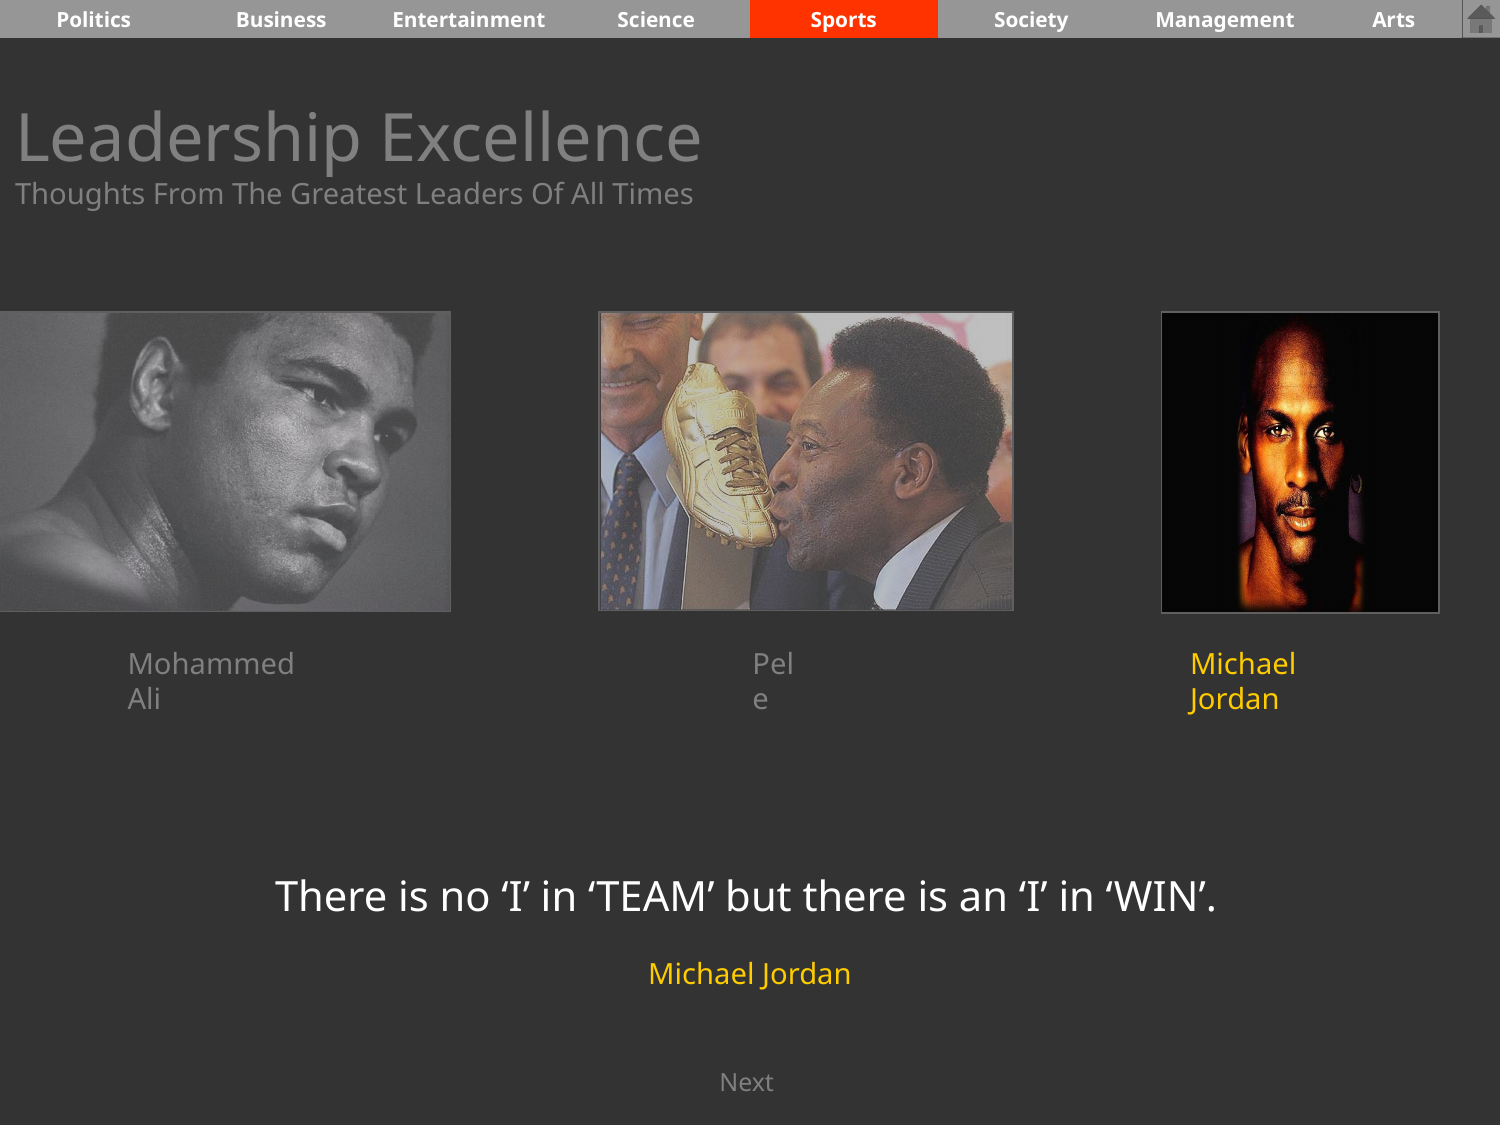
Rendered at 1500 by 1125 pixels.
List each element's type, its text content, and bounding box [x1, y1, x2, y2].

text_box Leadership Excellence Thoughts From The Greatest Leaders Of All Times [0, 87, 1025, 218]
picture [1162, 312, 1439, 613]
text_box There is no ‘I’ in ‘TEAM’ but there is an ‘I’ in ‘WIN’. Michael Jordan [112, 812, 1388, 1063]
text_box [1462, 0, 1500, 38]
text_box Mohammed Ali [112, 637, 334, 688]
text_box Arts [1324, 0, 1462, 38]
text_box Michael Jordan [1175, 637, 1397, 688]
text_box Politics [0, 0, 187, 38]
text_box Pele [737, 637, 822, 688]
text_box Society [937, 0, 1125, 38]
picture [0, 312, 451, 611]
text_box Entertainment [375, 0, 562, 38]
text_box Management [1125, 0, 1324, 38]
text_box Next [699, 1062, 800, 1101]
text_box Sports [750, 0, 937, 38]
text_box Business [187, 0, 375, 38]
text_box Science [562, 0, 750, 38]
picture [599, 312, 1013, 611]
